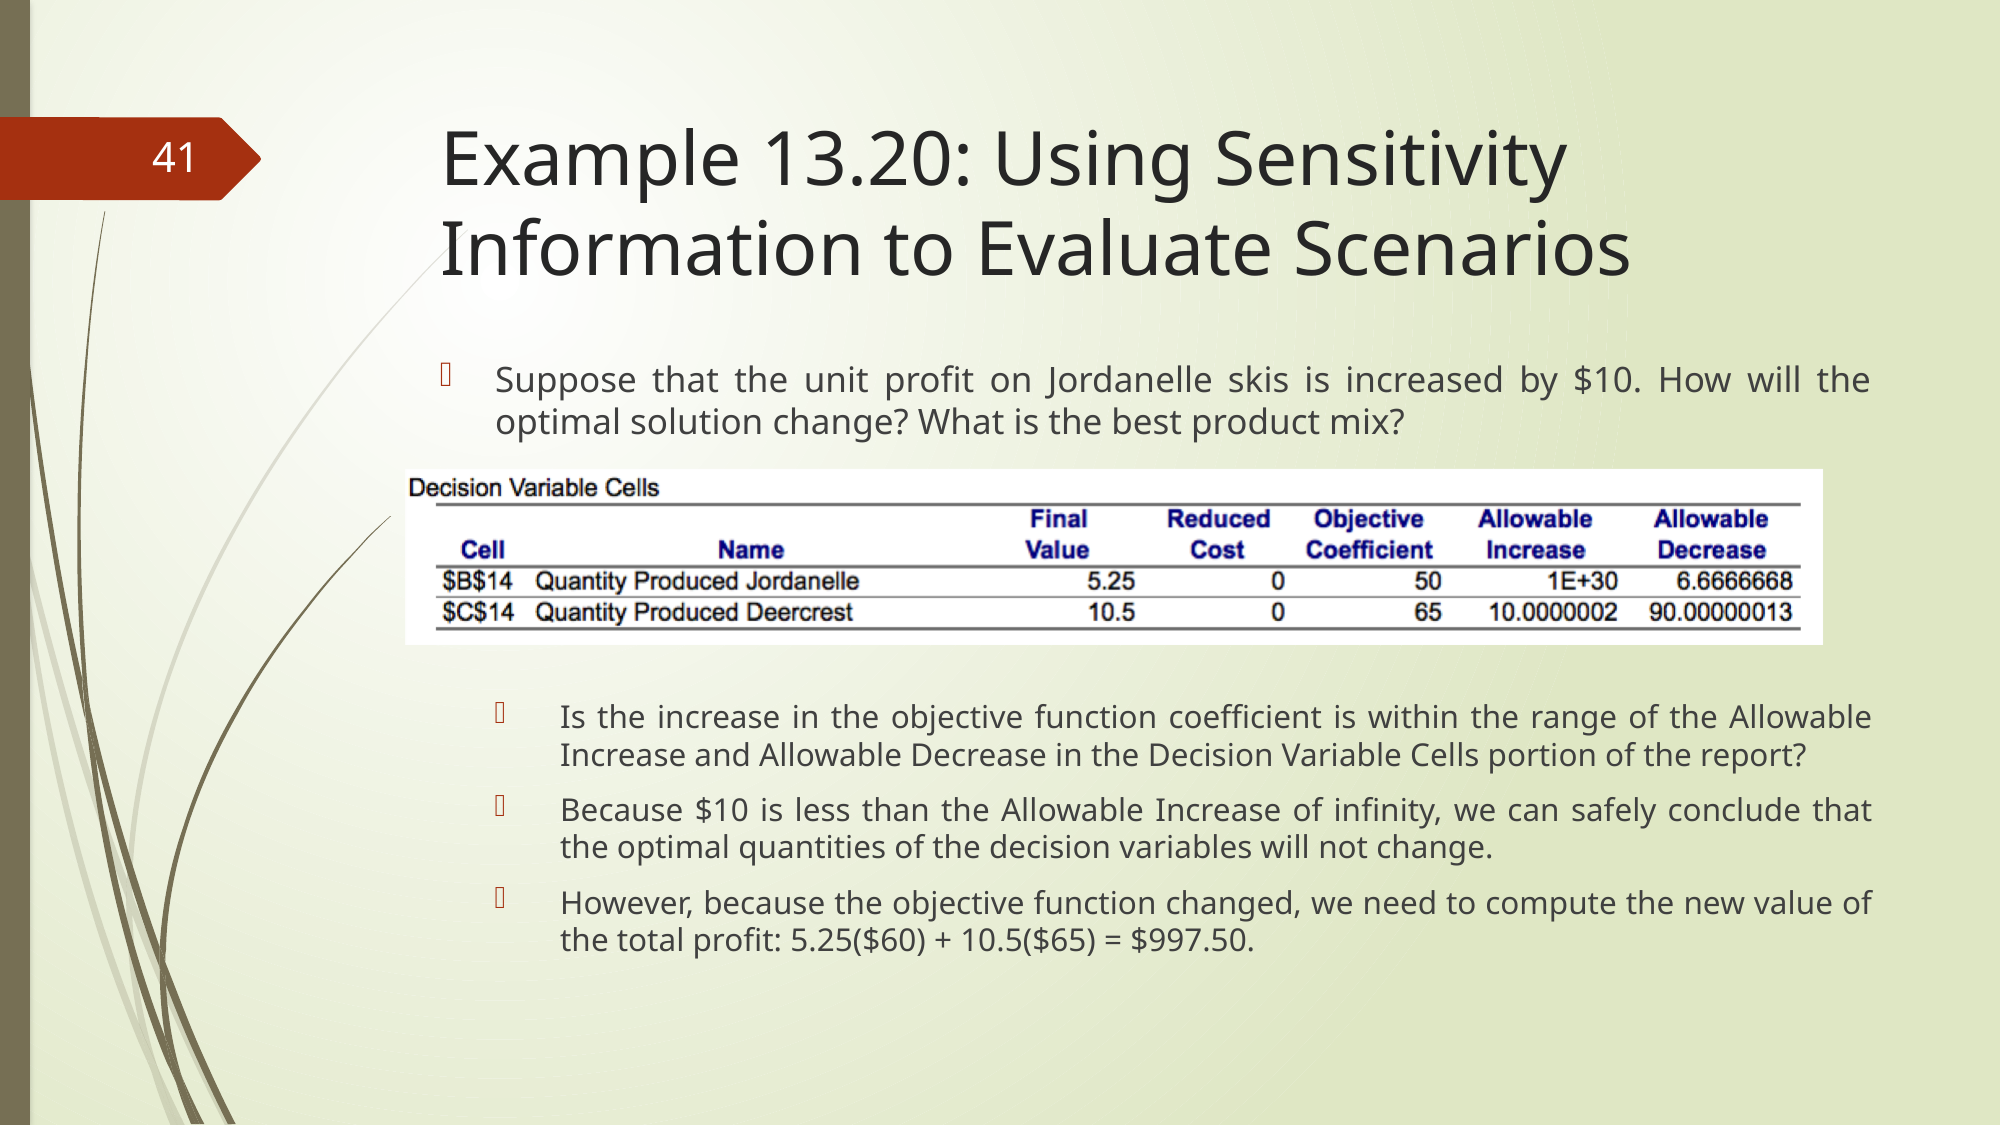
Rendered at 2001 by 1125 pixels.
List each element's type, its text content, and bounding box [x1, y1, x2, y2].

list Suppose that the unit profit on Jordanelle skis is increased by $10. How will the optimal solution change? What is the best product mix? Is the increase in the objective function coefficient is within the range of the Allowable Increase and Allowable Decrease in the Decision Variable Cells portion of the report? Because $10 is less than the Allowable Increase of infinity, we can safely conclude that the optimal quantities of the decision variables will not change. However, because the objective function changed, we need to compute the new value of the total profit: 5.25($60) + 10.5($65) = $997.50. [424, 350, 1888, 970]
slide_number 41 [87, 129, 216, 190]
picture [405, 468, 1825, 647]
title Example 13.20: Using Sensitivity Information to Evaluate Scenarios [425, 102, 1888, 313]
